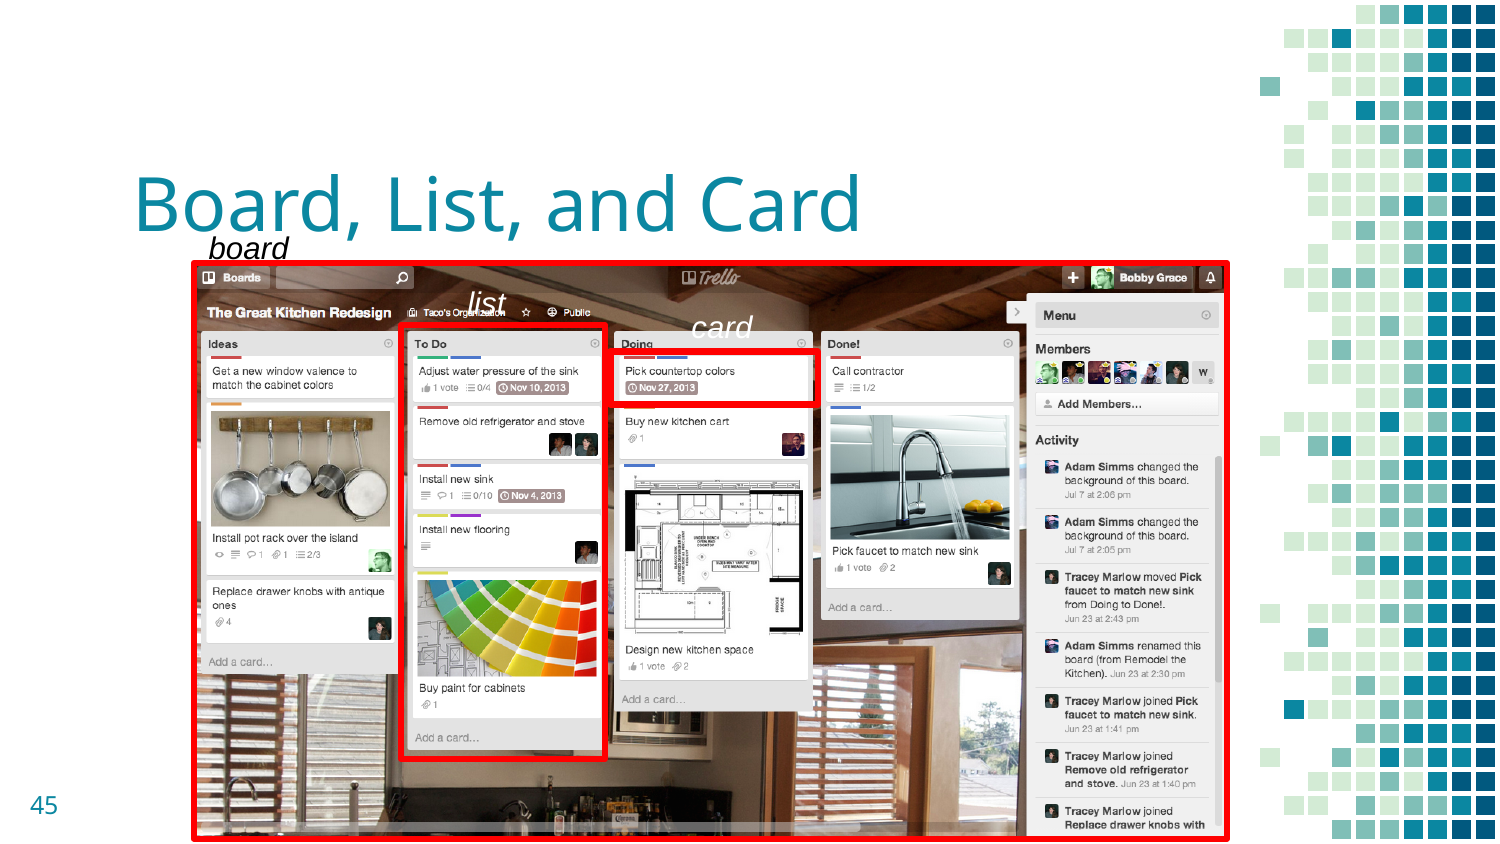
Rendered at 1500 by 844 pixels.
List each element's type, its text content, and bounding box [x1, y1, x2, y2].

slide_number 45 [15, 774, 105, 839]
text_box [400, 275, 606, 760]
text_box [610, 300, 818, 405]
title Board, List, and Card [117, 121, 1227, 262]
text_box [193, 220, 1228, 839]
